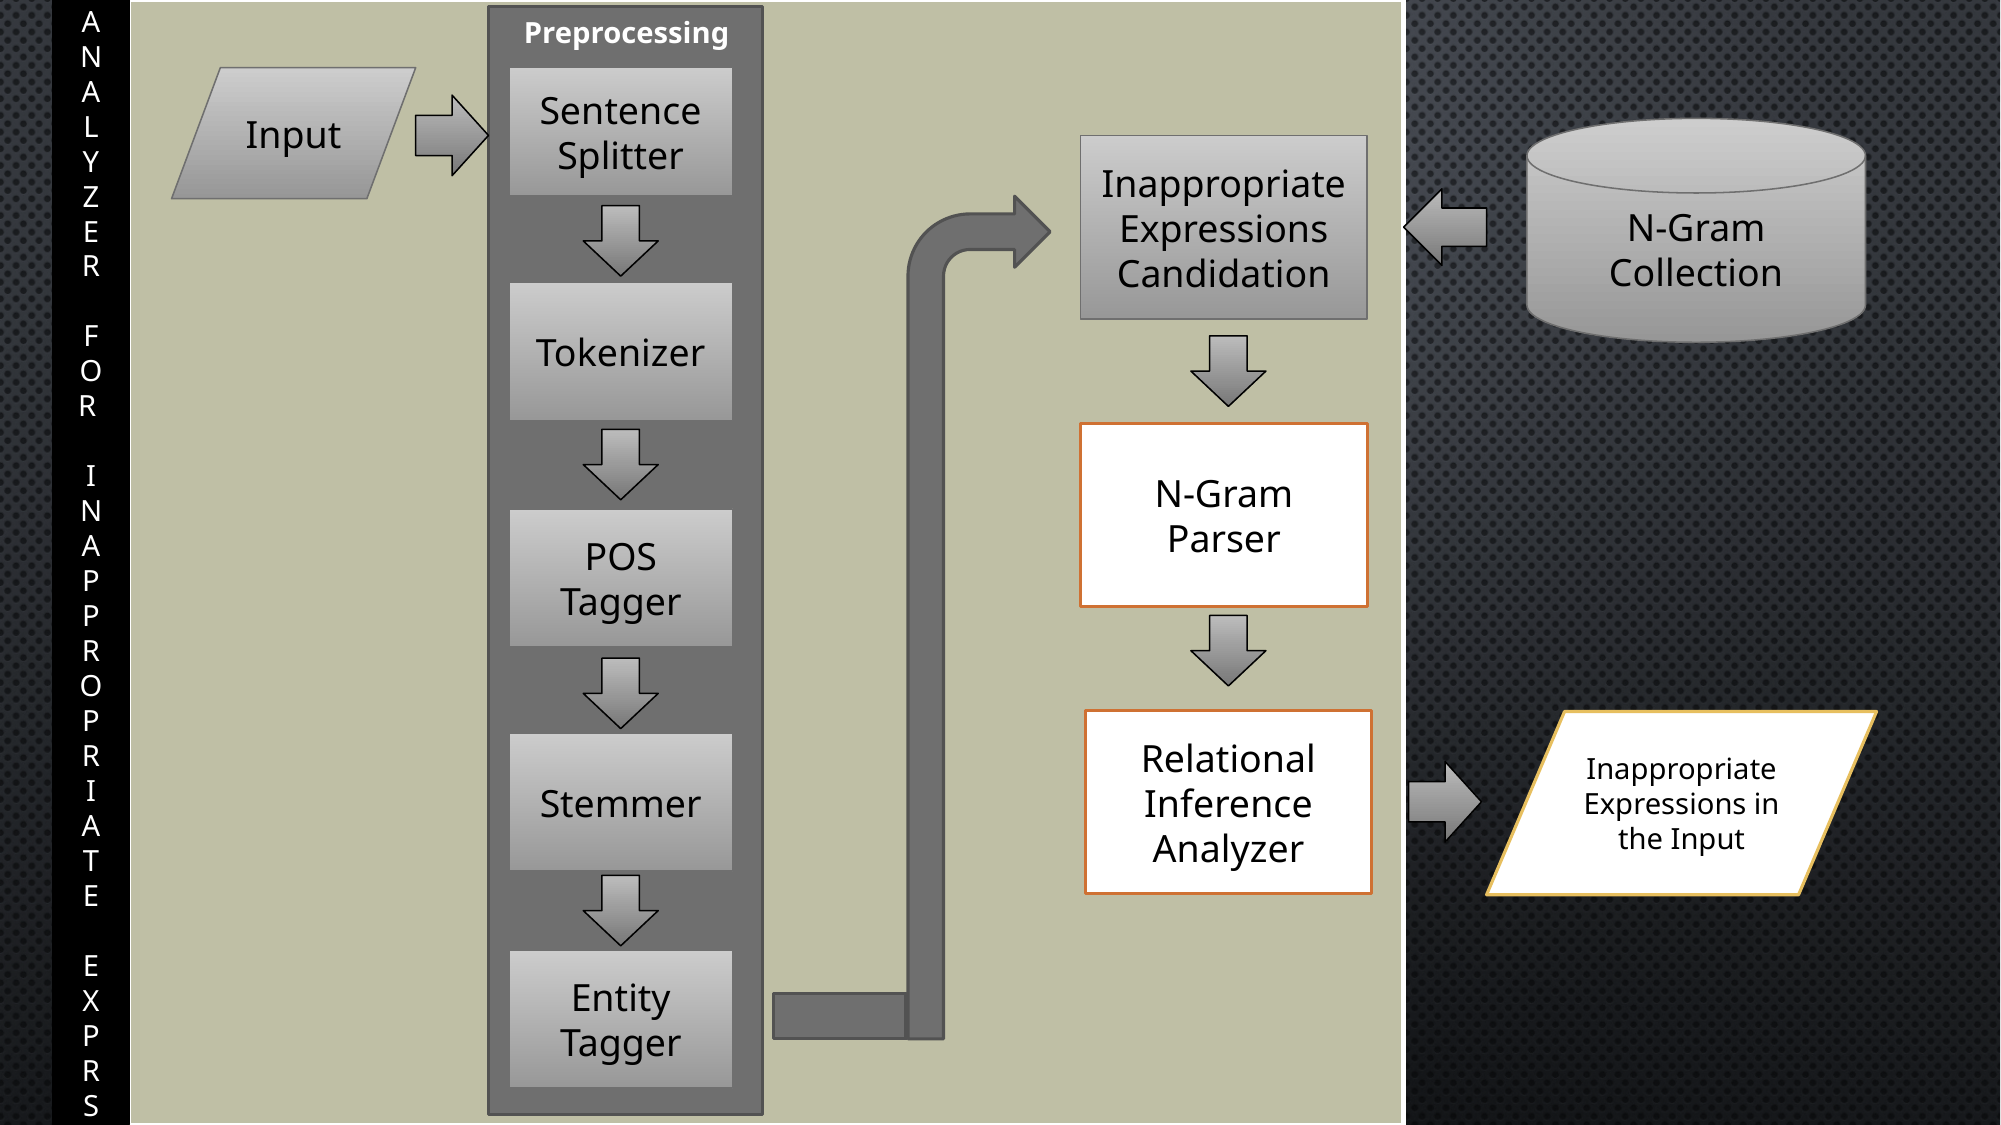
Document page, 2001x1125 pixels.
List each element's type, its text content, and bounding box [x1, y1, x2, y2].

text_box [414, 94, 490, 177]
text_box Inappropriate Expressions Candidation [1080, 135, 1368, 320]
text_box POS Tagger [508, 508, 733, 648]
text_box [1407, 760, 1483, 843]
text_box Tokenizer [508, 282, 733, 421]
text_box [1403, 188, 1488, 267]
text_box Relational Inference Analyzer [1084, 709, 1373, 895]
text_box [130, 0, 1406, 1125]
text_box Inappropriate Expressions in the Input [1485, 709, 1879, 897]
text_box [582, 428, 659, 501]
text_box [1190, 614, 1267, 687]
text_box Entity Tagger [508, 949, 733, 1089]
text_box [772, 195, 1051, 1040]
text_box Input [170, 66, 417, 200]
text_box N-Gram Parser [1079, 422, 1369, 608]
text_box [1190, 335, 1267, 407]
text_box [582, 657, 659, 730]
text_box P [487, 5, 764, 1116]
text_box Preprocessing [509, 6, 763, 57]
text_box [582, 874, 659, 947]
text_box Stemmer [508, 732, 733, 872]
text_box A N A L Y Z E R F O R I N A P P R O P R I A T E E X P R S [52, 0, 130, 1125]
text_box N-Gram Collection [1526, 117, 1867, 344]
text_box [582, 204, 659, 277]
text_box Sentence Splitter [508, 67, 733, 197]
